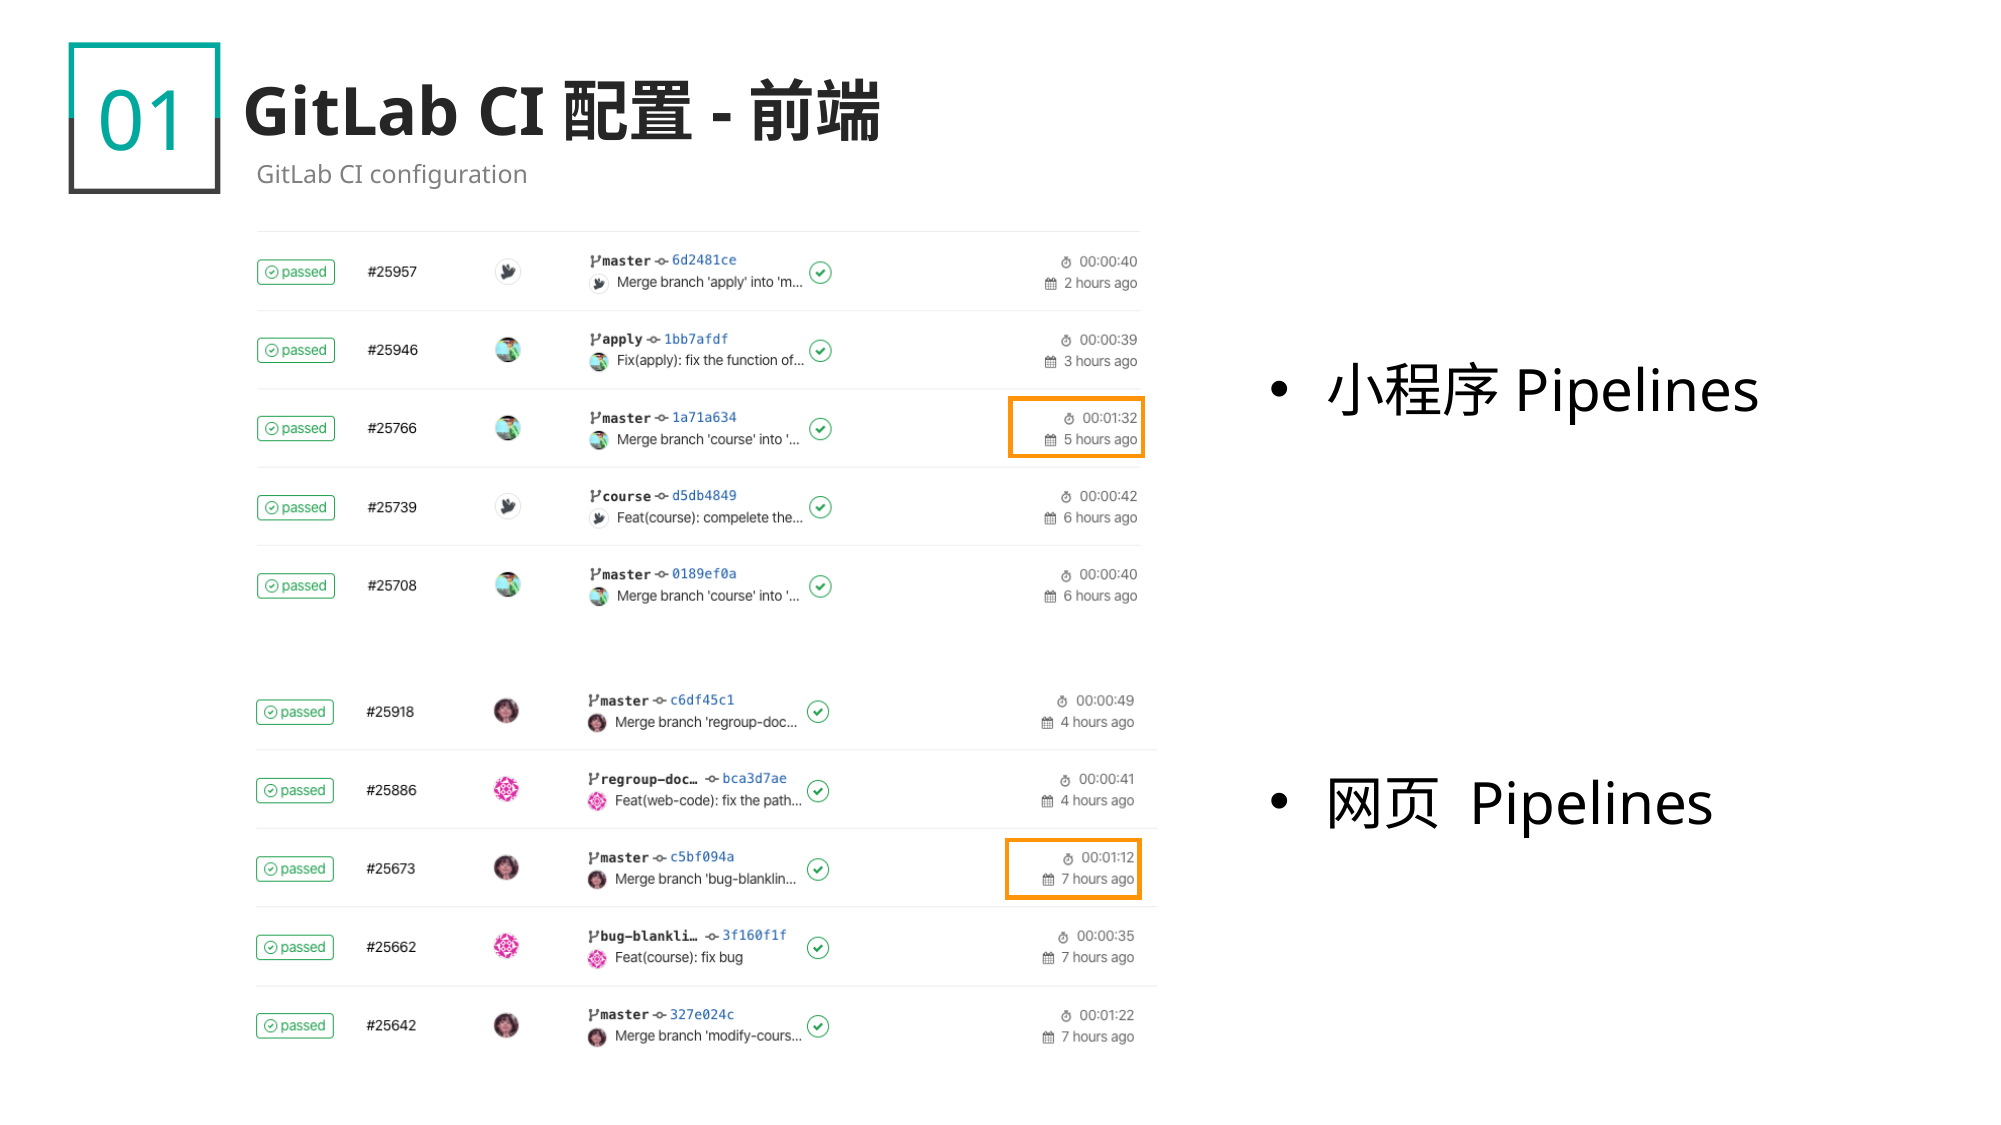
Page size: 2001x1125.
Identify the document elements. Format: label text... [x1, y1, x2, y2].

text_box 网页 Pipelines [1254, 723, 1941, 904]
picture [241, 231, 1140, 623]
text_box [1140, 397, 1144, 457]
text_box [68, 175, 221, 195]
text_box 小程序Pipelines [1254, 311, 1854, 491]
text_box 01 [68, 60, 221, 175]
text_box [68, 41, 221, 60]
picture [241, 673, 1157, 1064]
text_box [241, 60, 941, 195]
